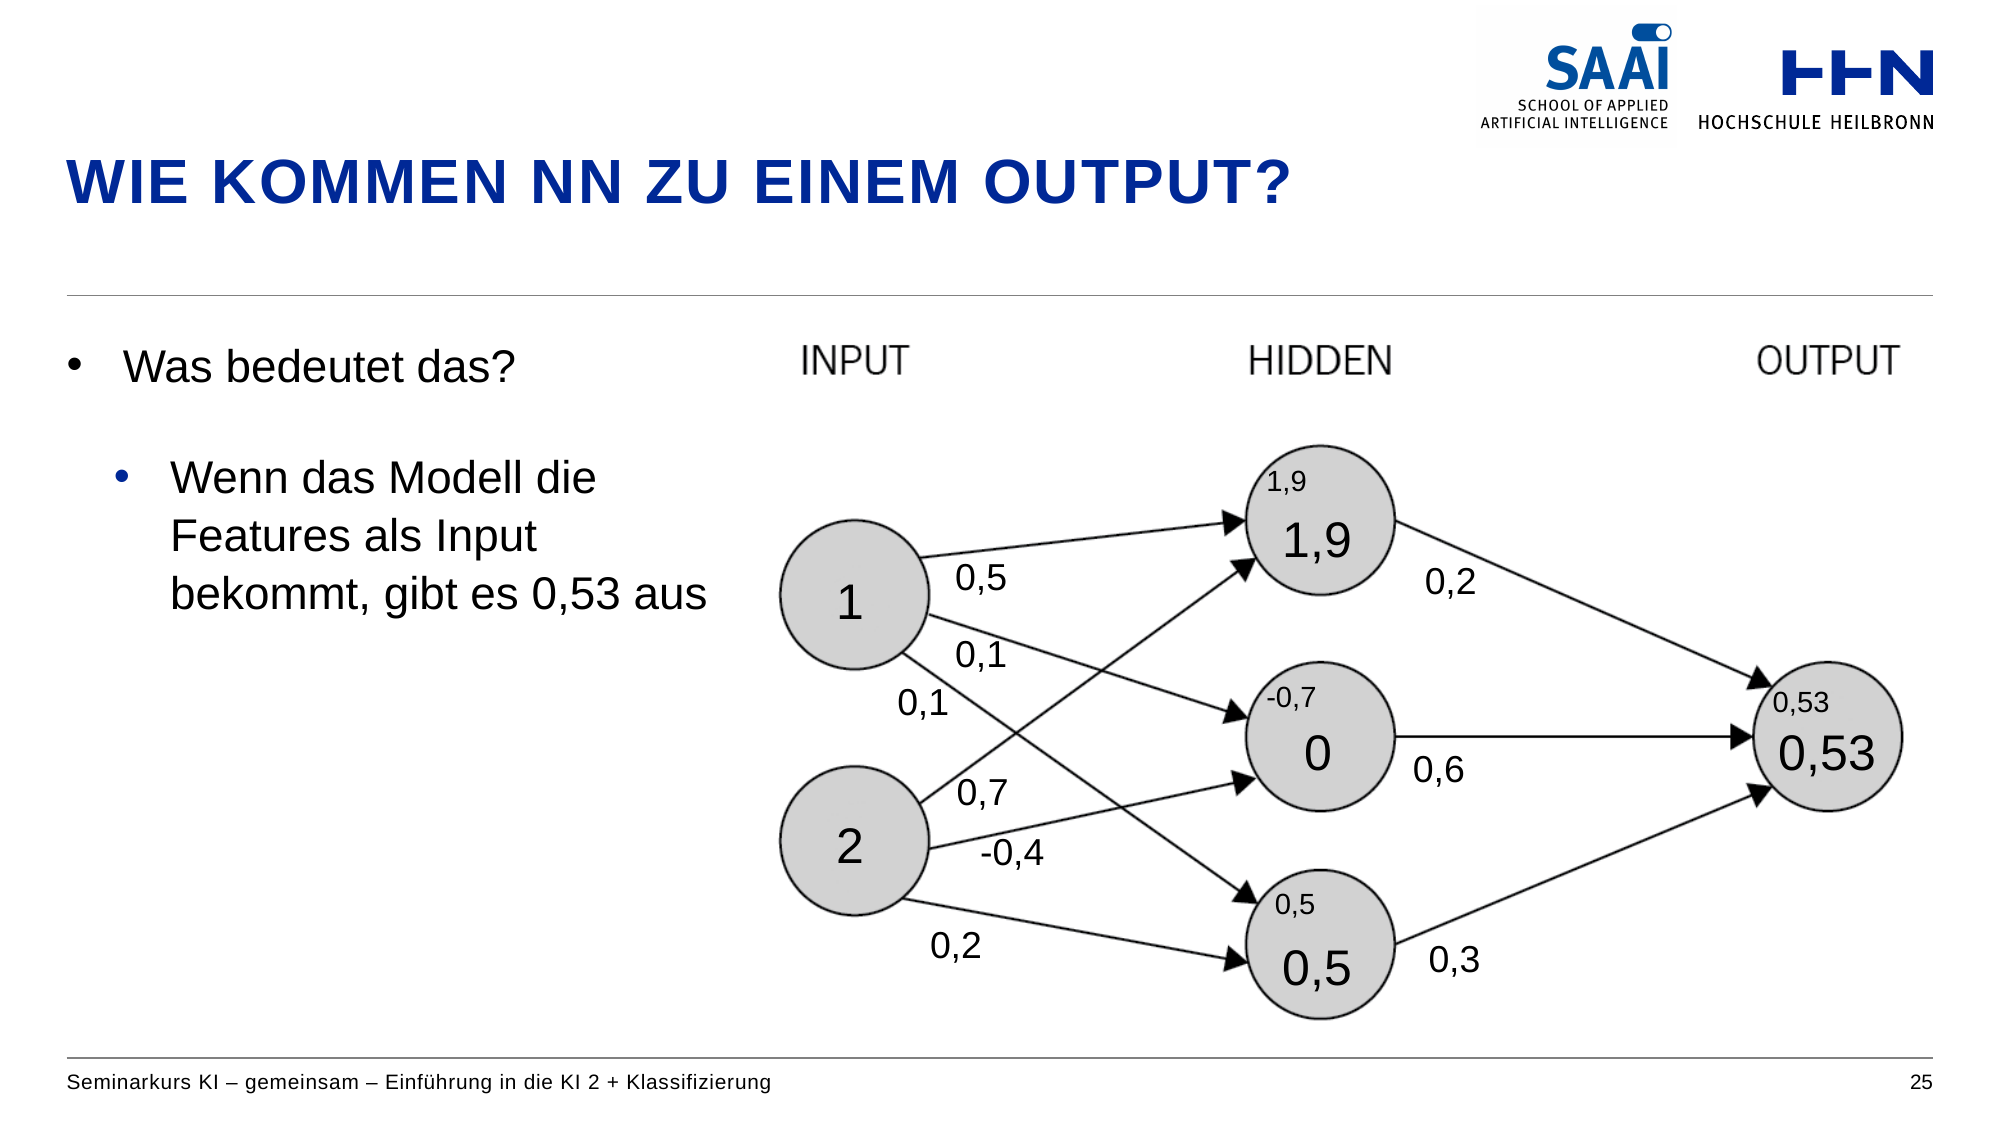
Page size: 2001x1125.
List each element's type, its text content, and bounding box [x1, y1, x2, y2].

footer Seminarkurs KI – gemeinsam – Einführung in die KI 2 + Klassifizierung [66, 1068, 1277, 1105]
picture [750, 308, 1933, 1050]
slide_number 25 [1621, 1068, 1933, 1105]
picture [1476, 5, 1677, 147]
title Wie kommen NN zu einem Output? [66, 147, 1933, 290]
